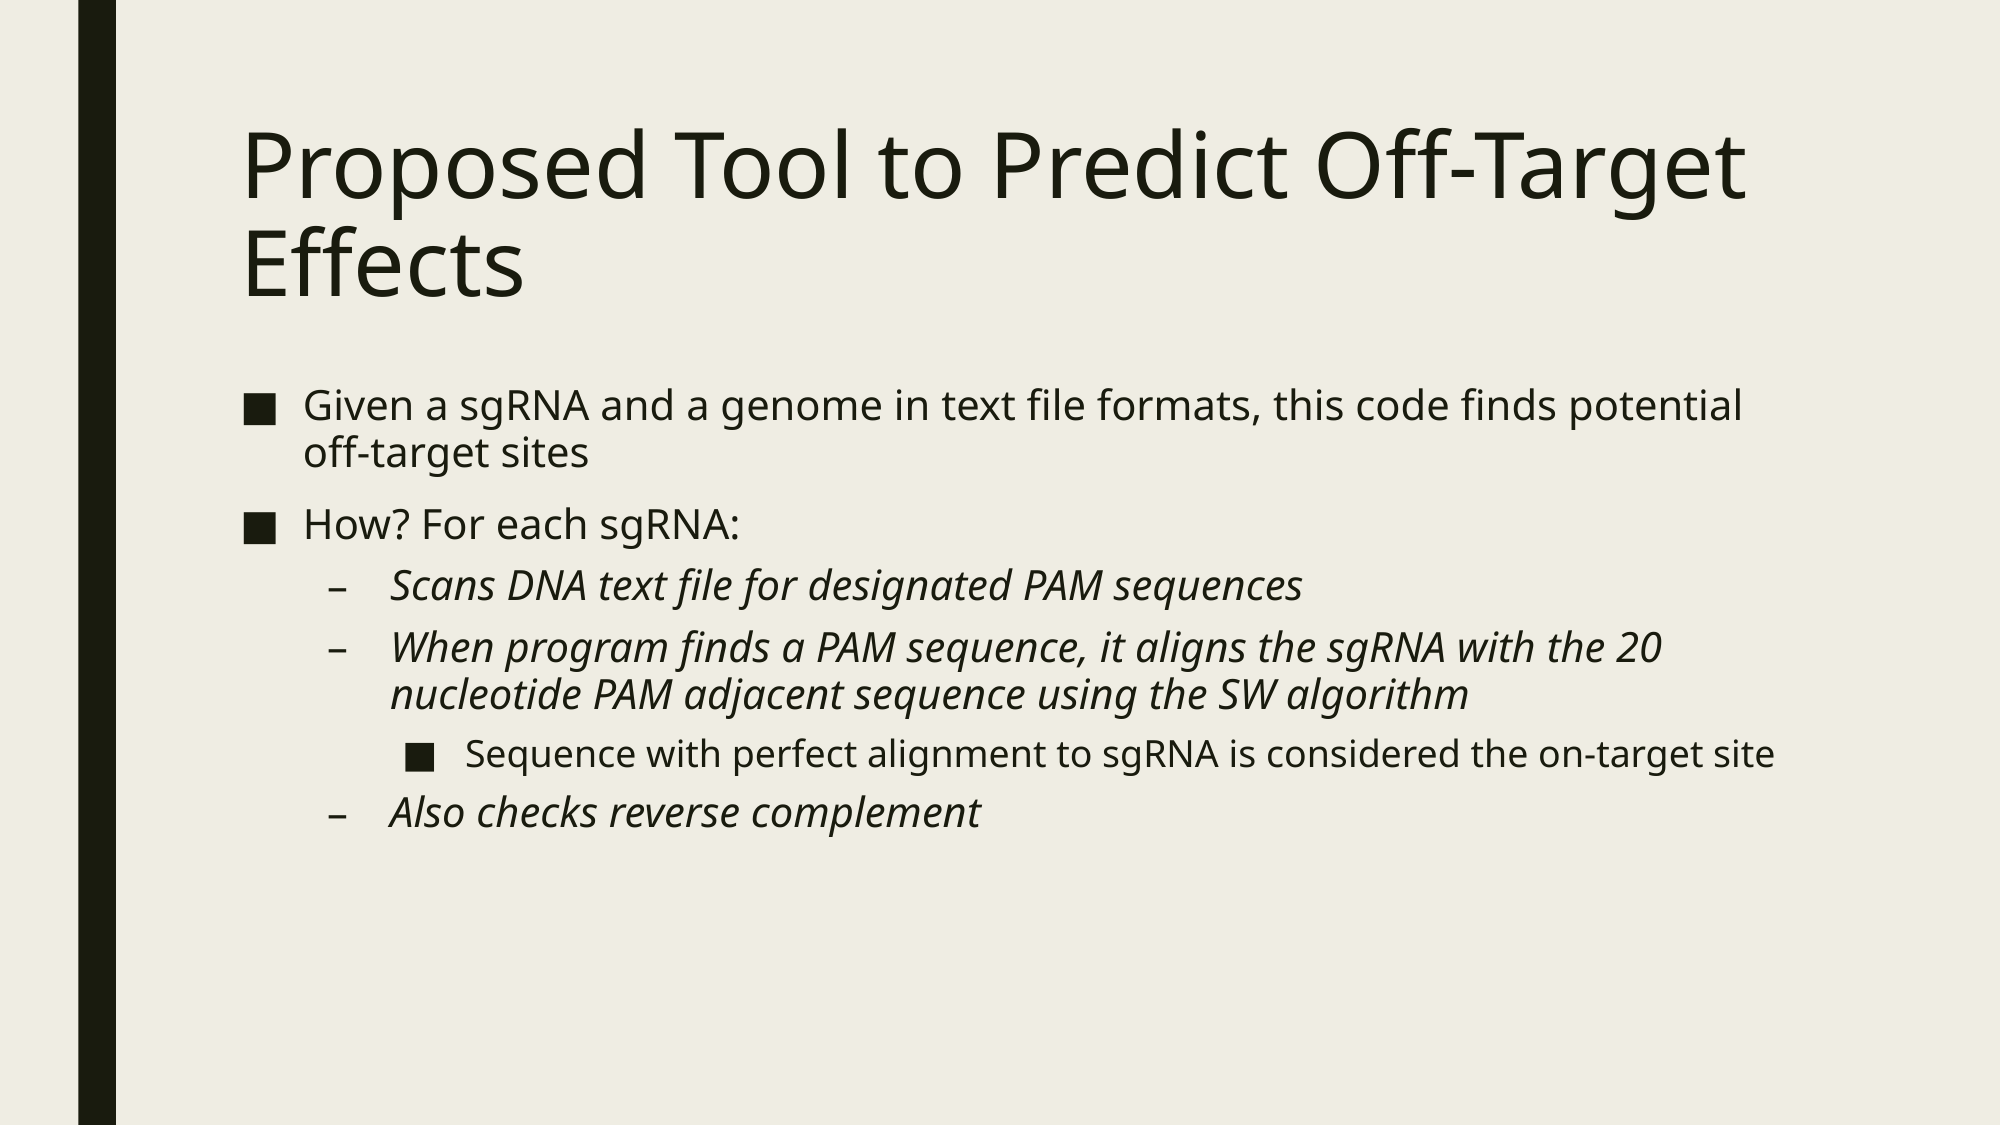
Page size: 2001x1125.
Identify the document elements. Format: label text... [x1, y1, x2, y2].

list Given a sgRNA and a genome in text file formats, this code finds potential off-target sites How? For each sgRNA: Scans DNA text file for designated PAM sequences When program finds a PAM sequence, it aligns the sgRNA with the 20 nucleotide PAM adjacent sequence using the SW algorithm Sequence with perfect alignment to sgRNA is considered the on-target site Also checks reverse complement [225, 375, 1800, 963]
title Proposed Tool to Predict Off-Target Effects [225, 112, 1800, 357]
